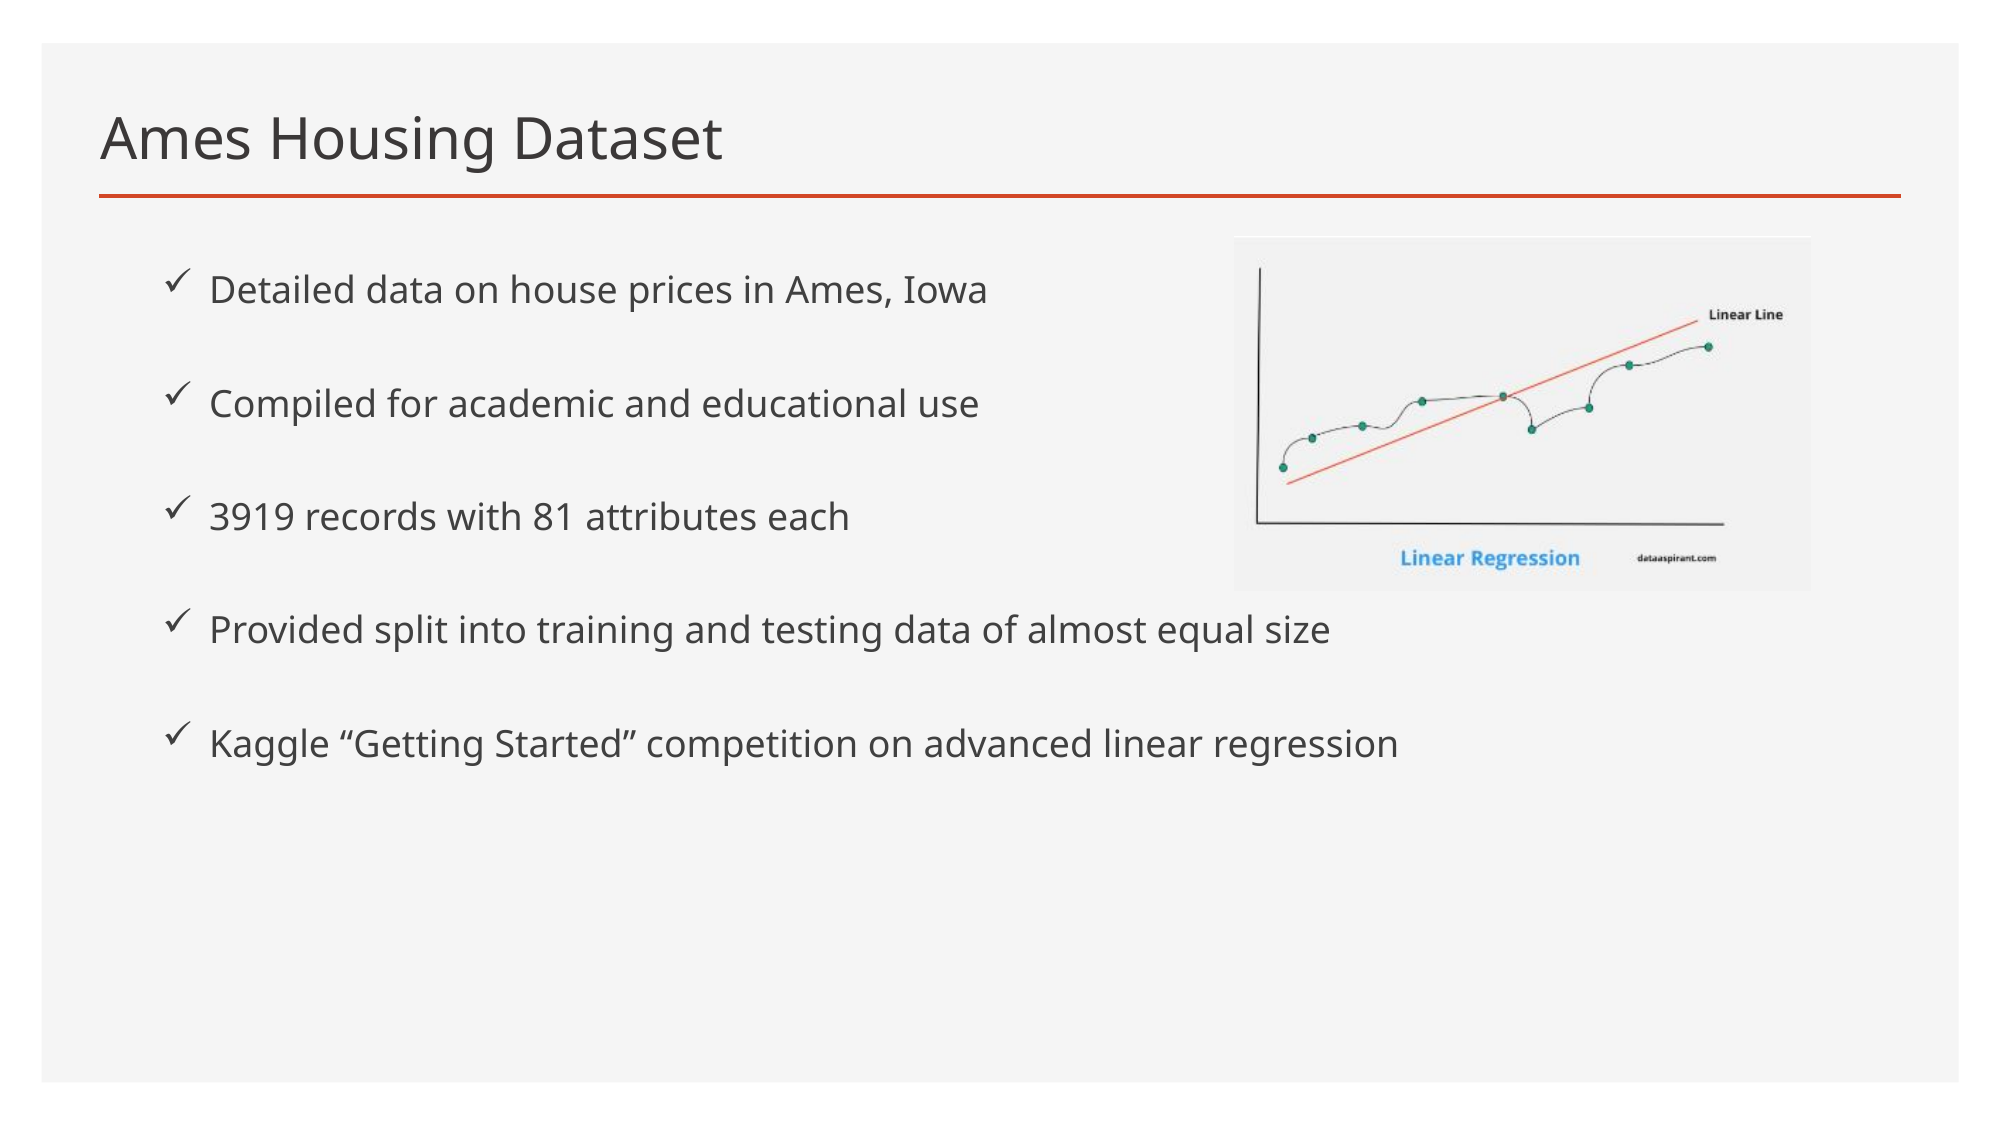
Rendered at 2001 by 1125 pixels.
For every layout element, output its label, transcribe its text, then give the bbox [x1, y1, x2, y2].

picture [1234, 236, 1811, 591]
title Ames Housing Dataset [85, 73, 1214, 179]
list Detailed data on house prices in Ames, Iowa Compiled for academic and educational use 3919 records with 81 attributes each Provided split into training and testing data of almost equal size Kaggle “Getting Started” competition on advanced linear regression [147, 236, 1428, 954]
